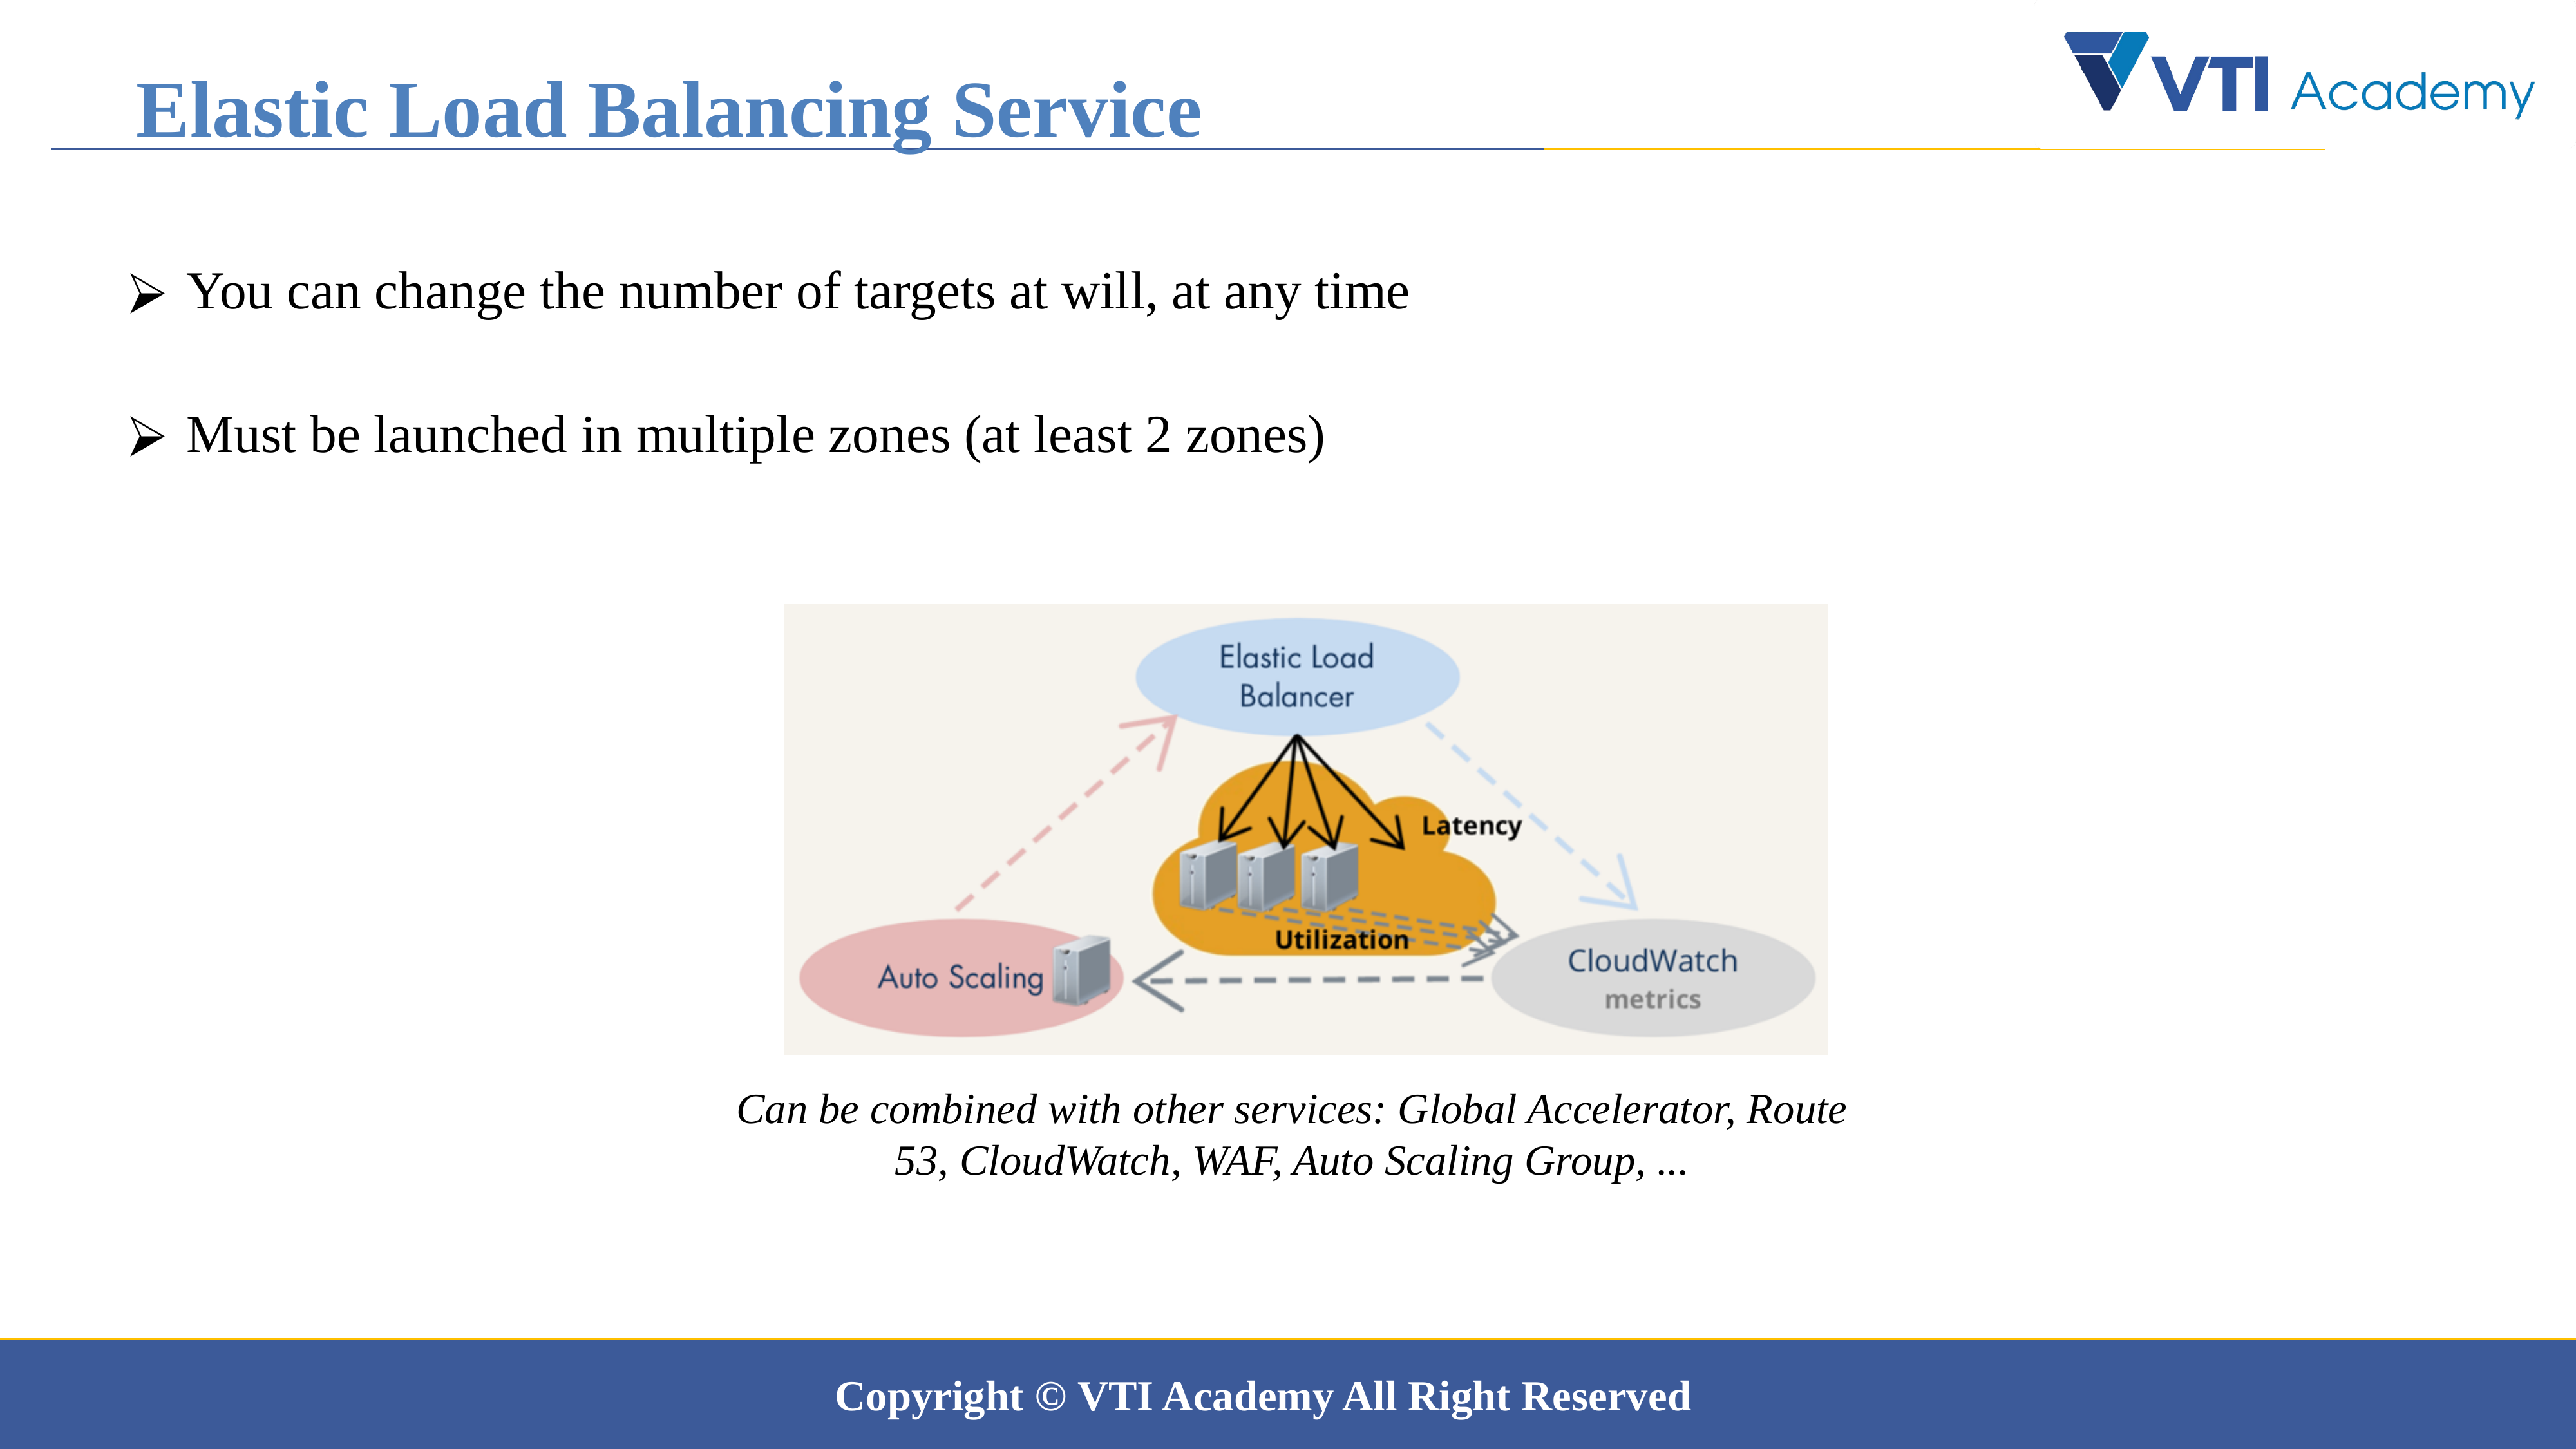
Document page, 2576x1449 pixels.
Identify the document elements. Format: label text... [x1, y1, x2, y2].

text_box You can change the number of targets at will, at any time Must be launched in multiple zones (at least 2 zones) [118, 250, 2576, 869]
picture [784, 604, 1828, 1056]
text_box Can be combined with other services: Global Accelerator, Route 53, CloudWatch, WAF, Auto Scaling Group, ... [697, 1075, 1888, 1189]
text_box Elastic Load Balancing Service [126, 60, 1352, 149]
picture [2034, 0, 2576, 149]
